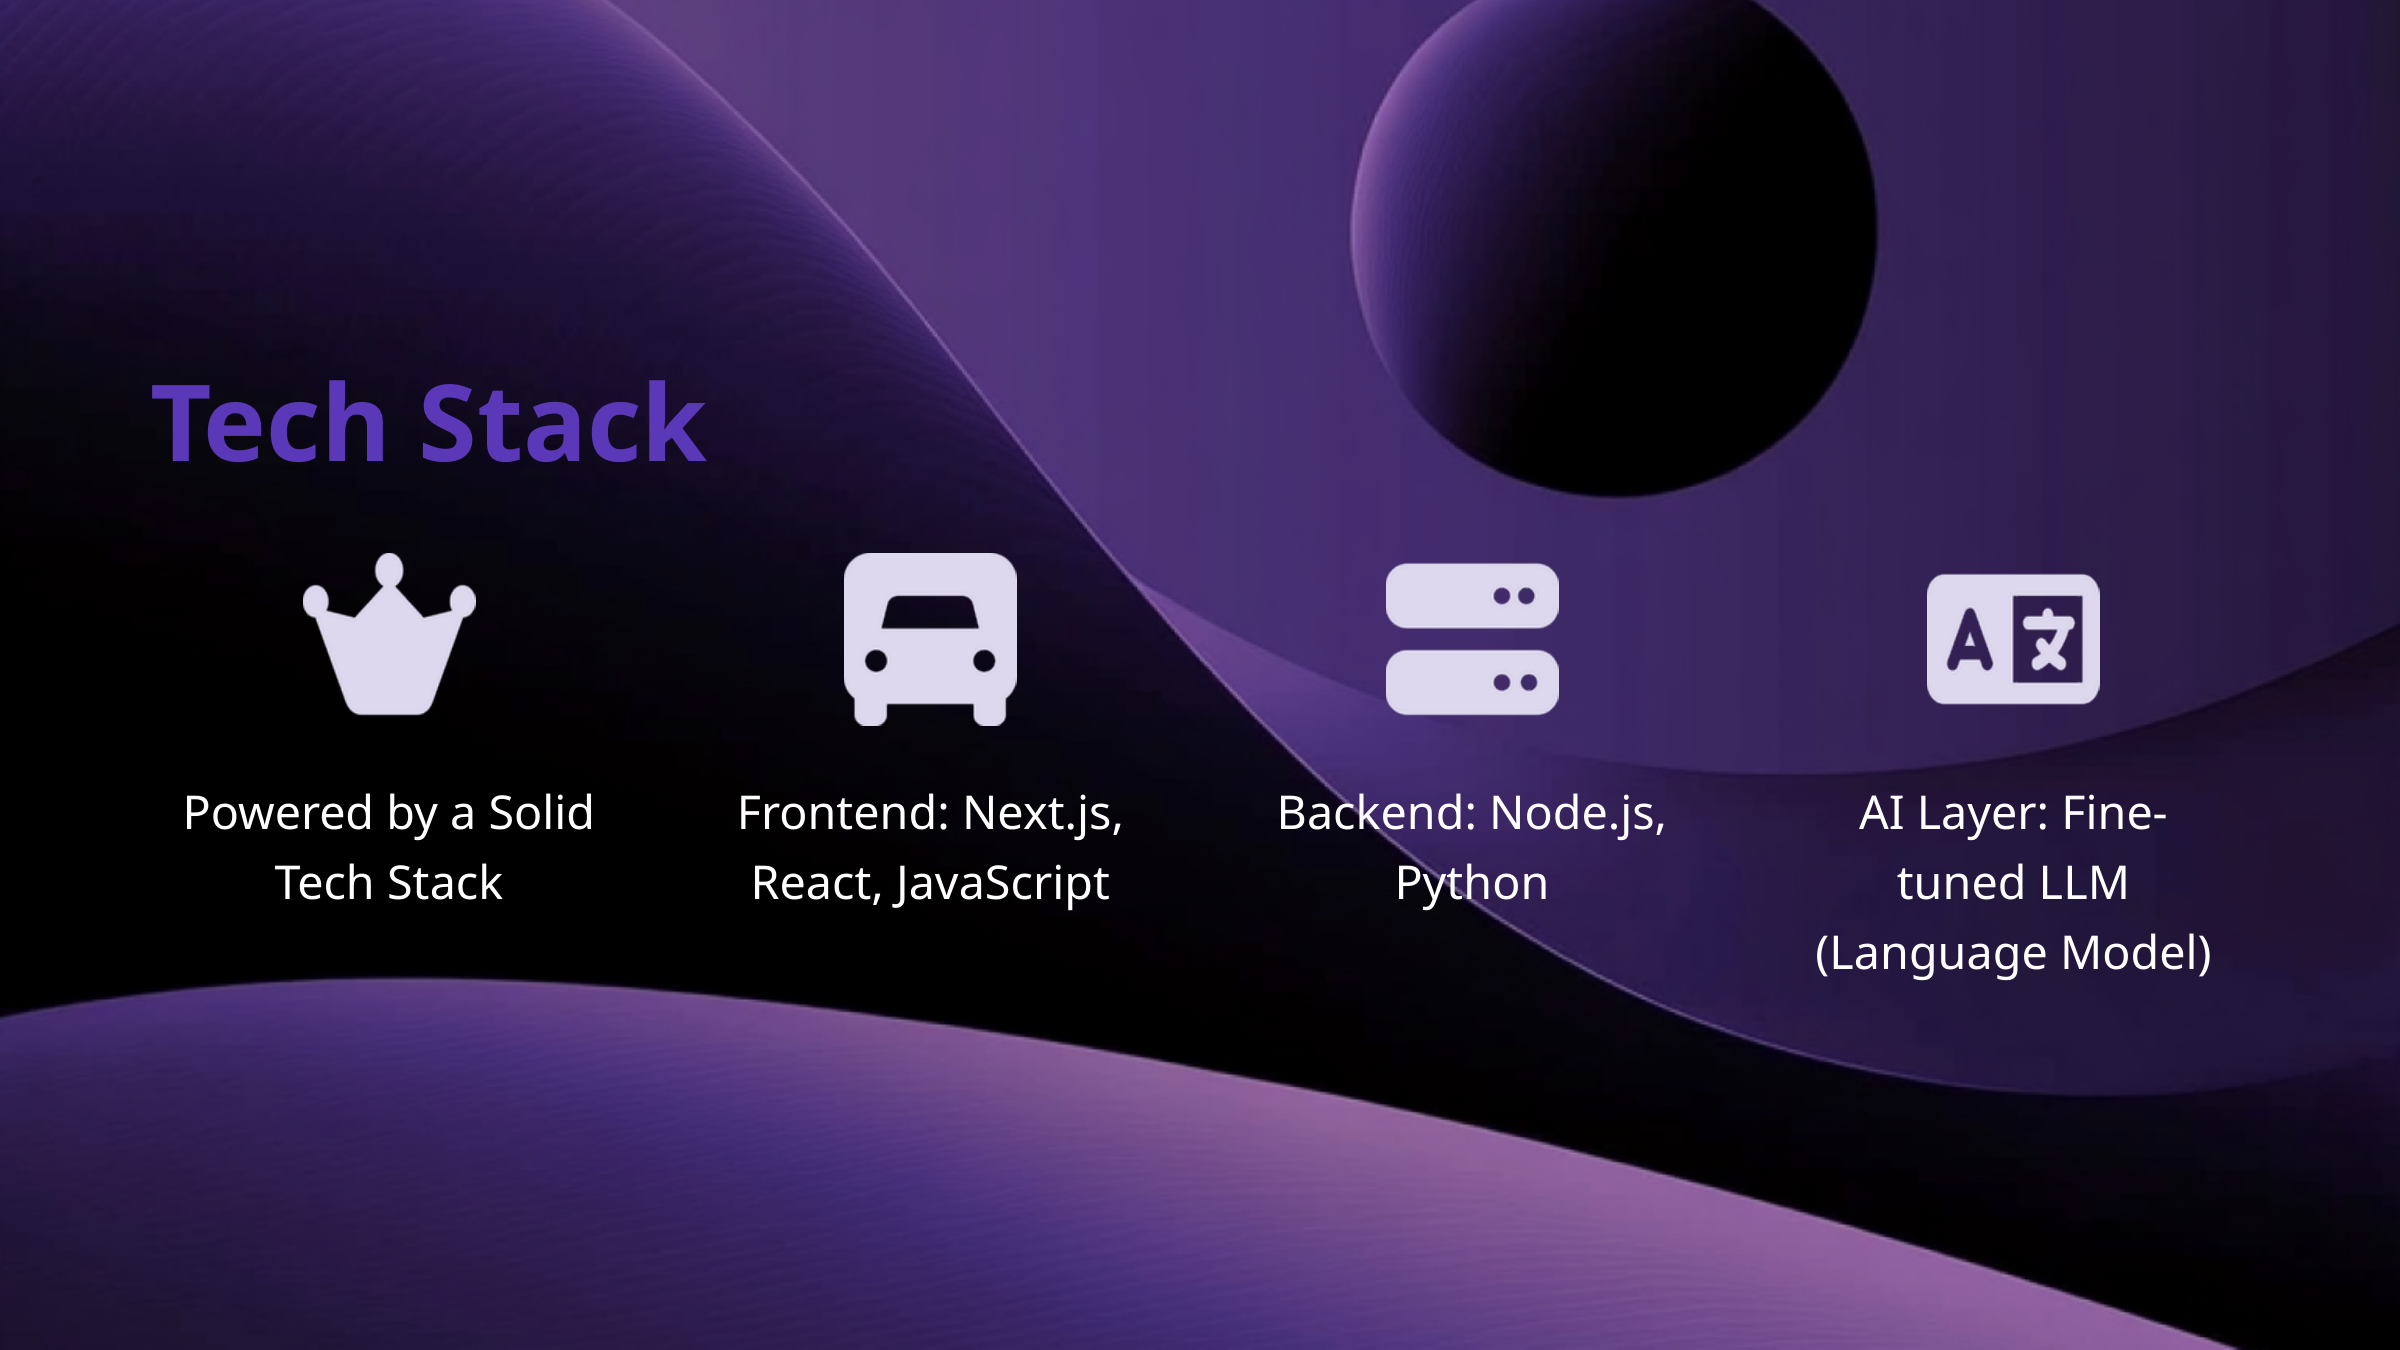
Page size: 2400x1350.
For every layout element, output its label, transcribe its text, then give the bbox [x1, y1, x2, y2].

text_box Tech Stack [150, 349, 2253, 483]
text_box AI Layer: Fine-tuned LLM (Language Model) [1798, 768, 2229, 980]
text_box Powered by a Solid Tech Stack [173, 767, 605, 909]
picture [0, 0, 2400, 1350]
text_box Backend: Node.js, Python [1256, 767, 1688, 909]
text_box Frontend: Next.js, React, JavaScript [715, 767, 1146, 909]
